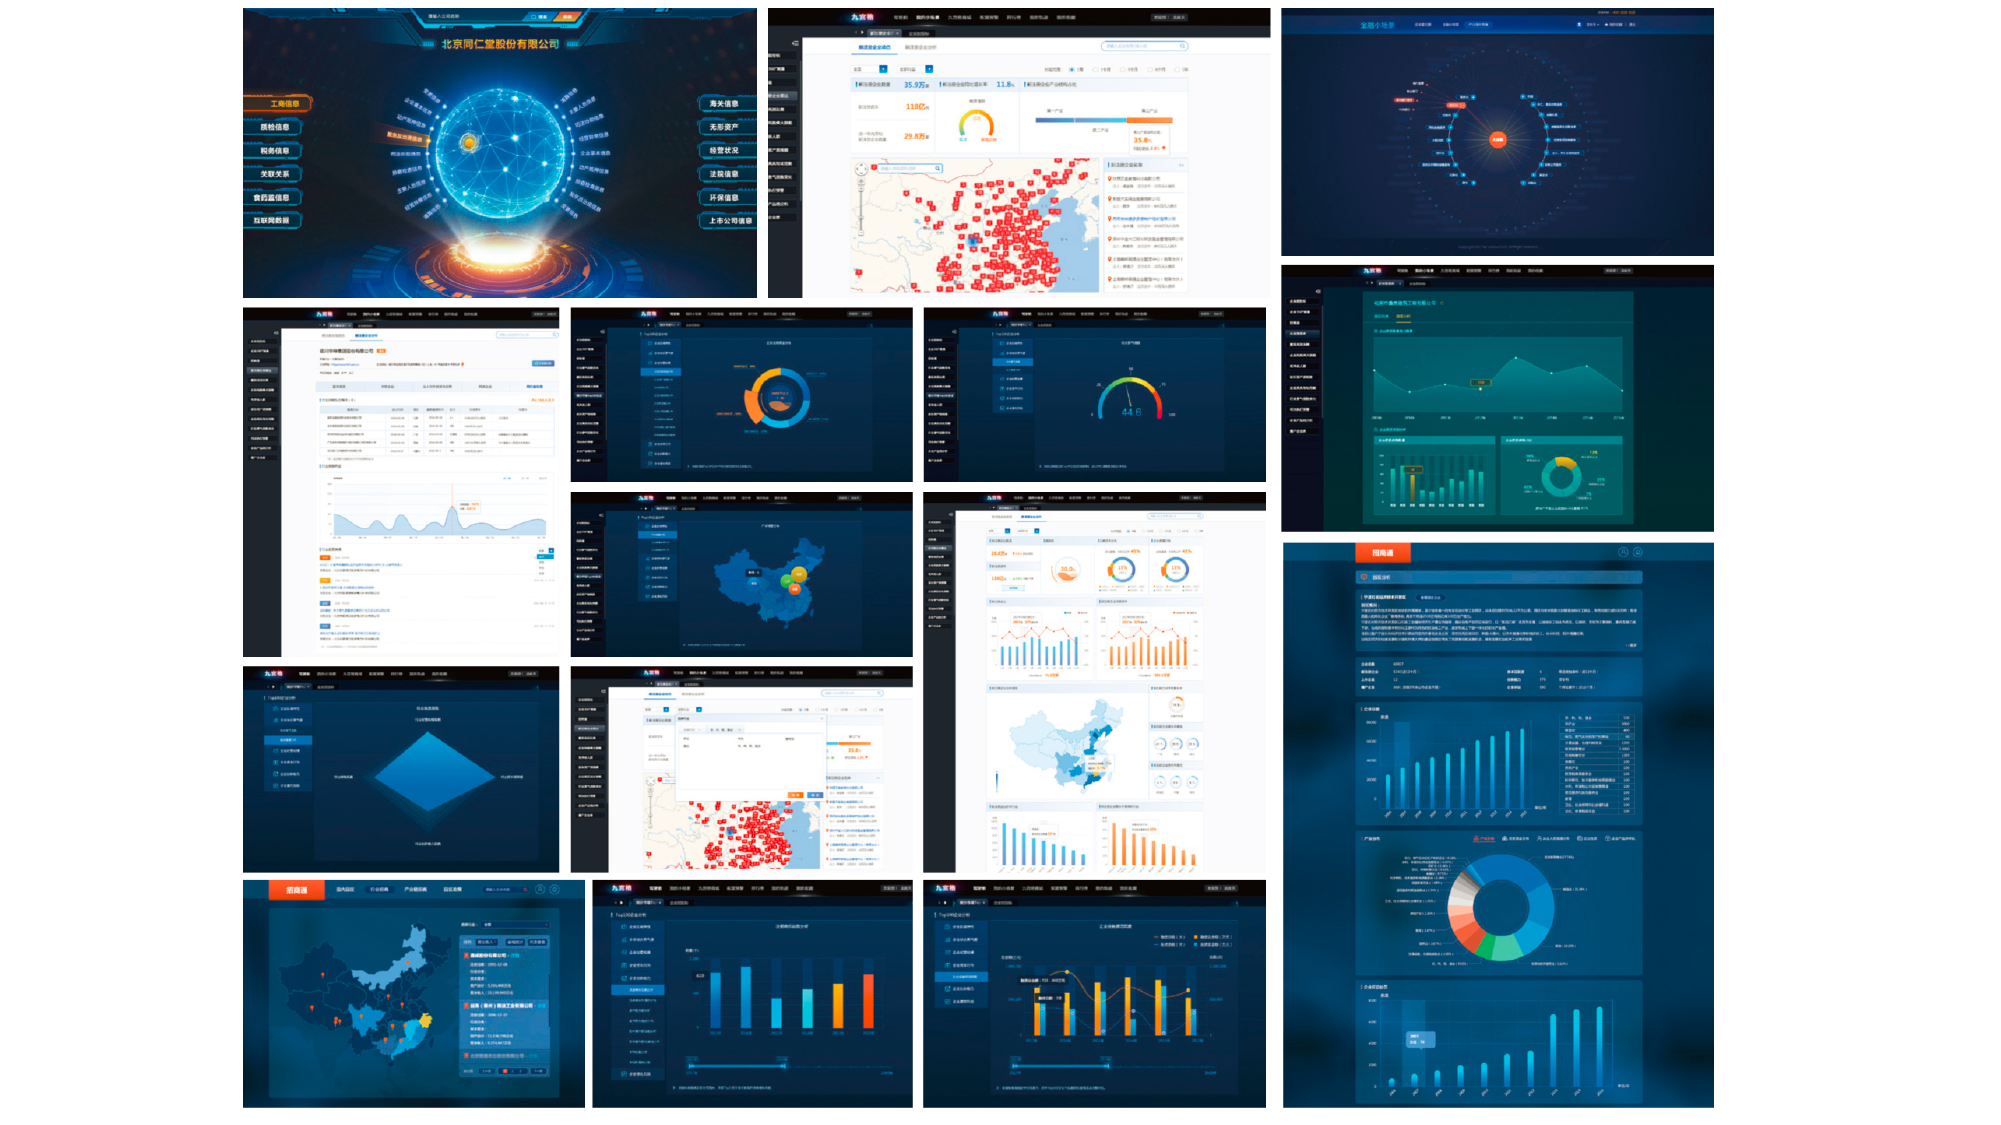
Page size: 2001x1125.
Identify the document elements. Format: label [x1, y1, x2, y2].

list [243, 8, 1714, 1108]
